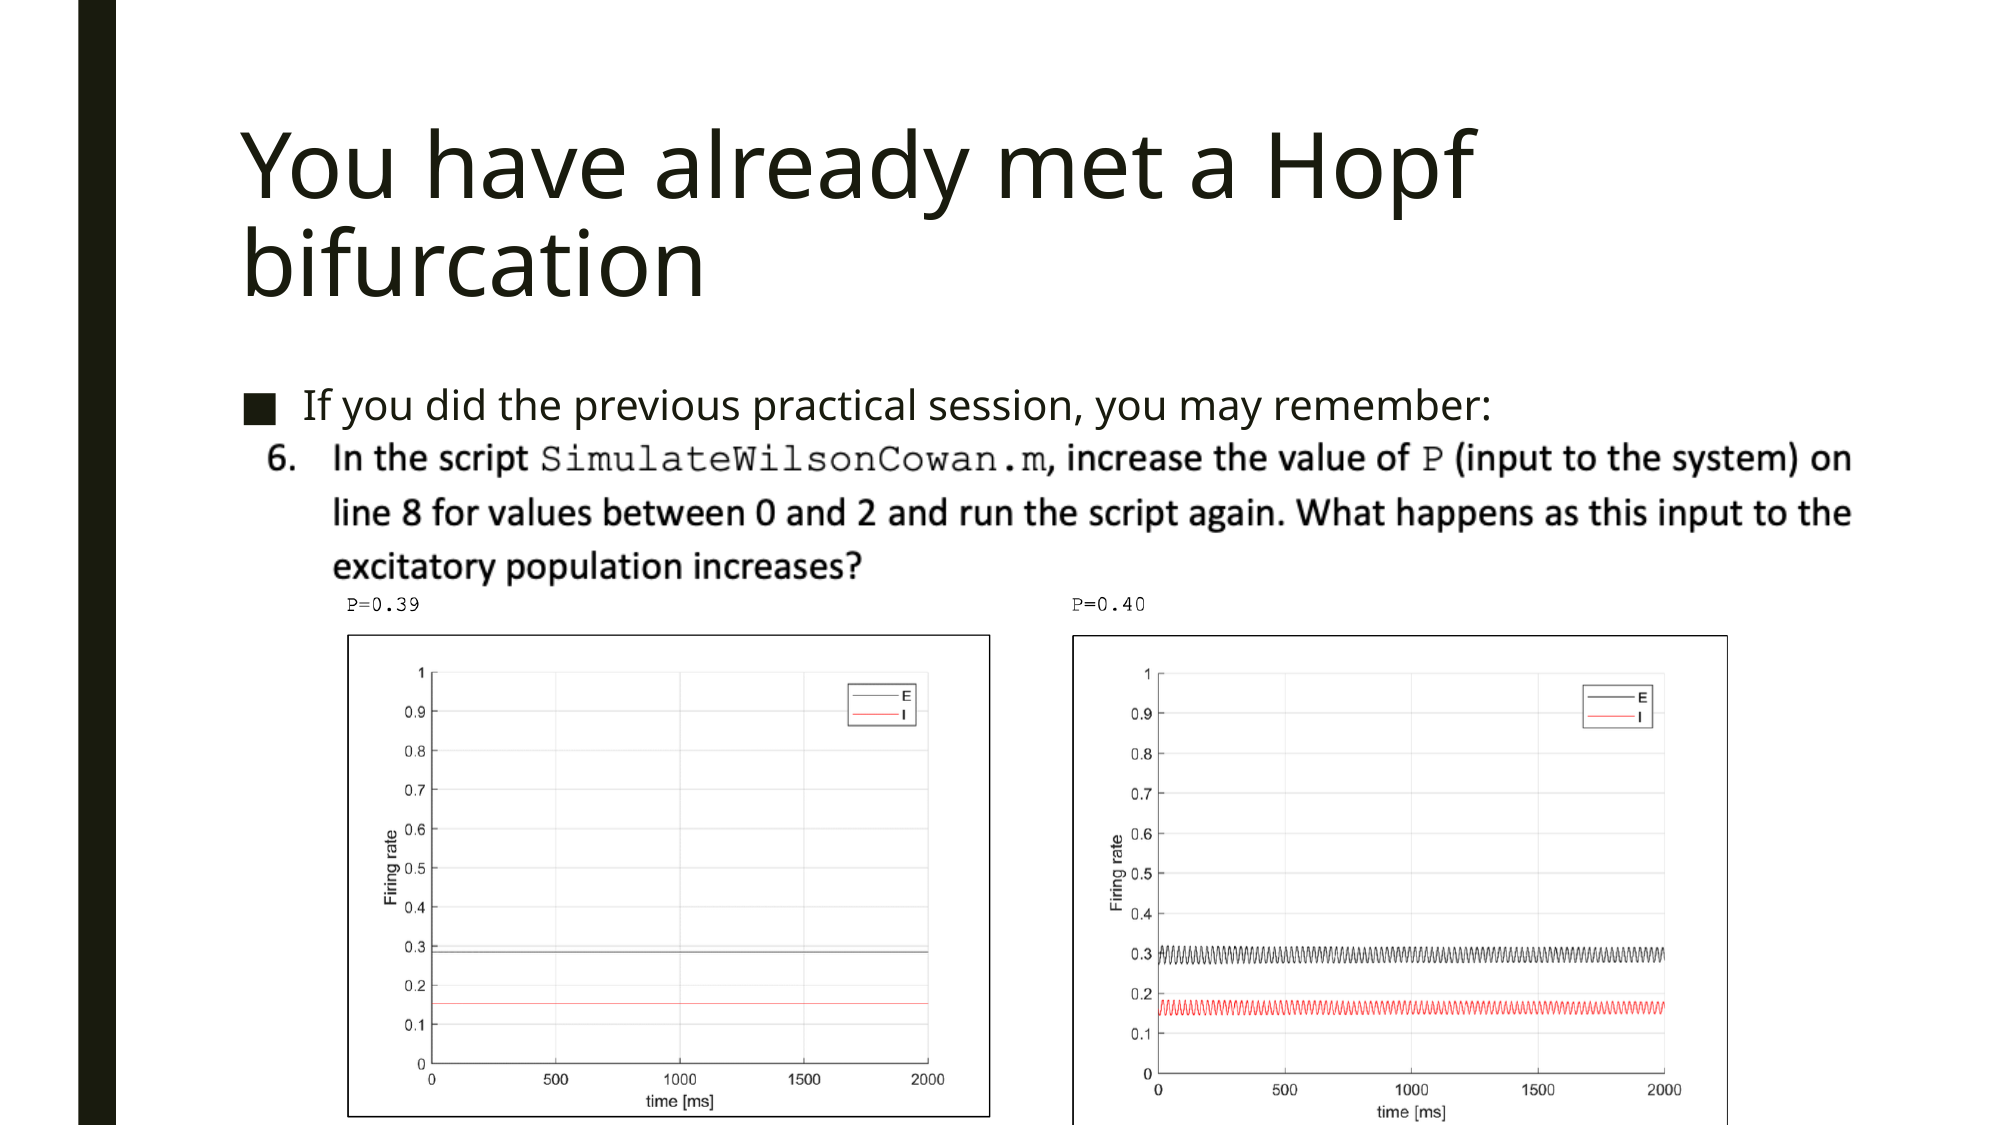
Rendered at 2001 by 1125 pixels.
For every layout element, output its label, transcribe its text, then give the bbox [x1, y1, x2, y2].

list If you did the previous practical session, you may remember: [225, 375, 1800, 963]
title You have already met a Hopf bifurcation [225, 112, 1800, 357]
picture [1064, 589, 1734, 1125]
picture [252, 432, 1865, 1125]
